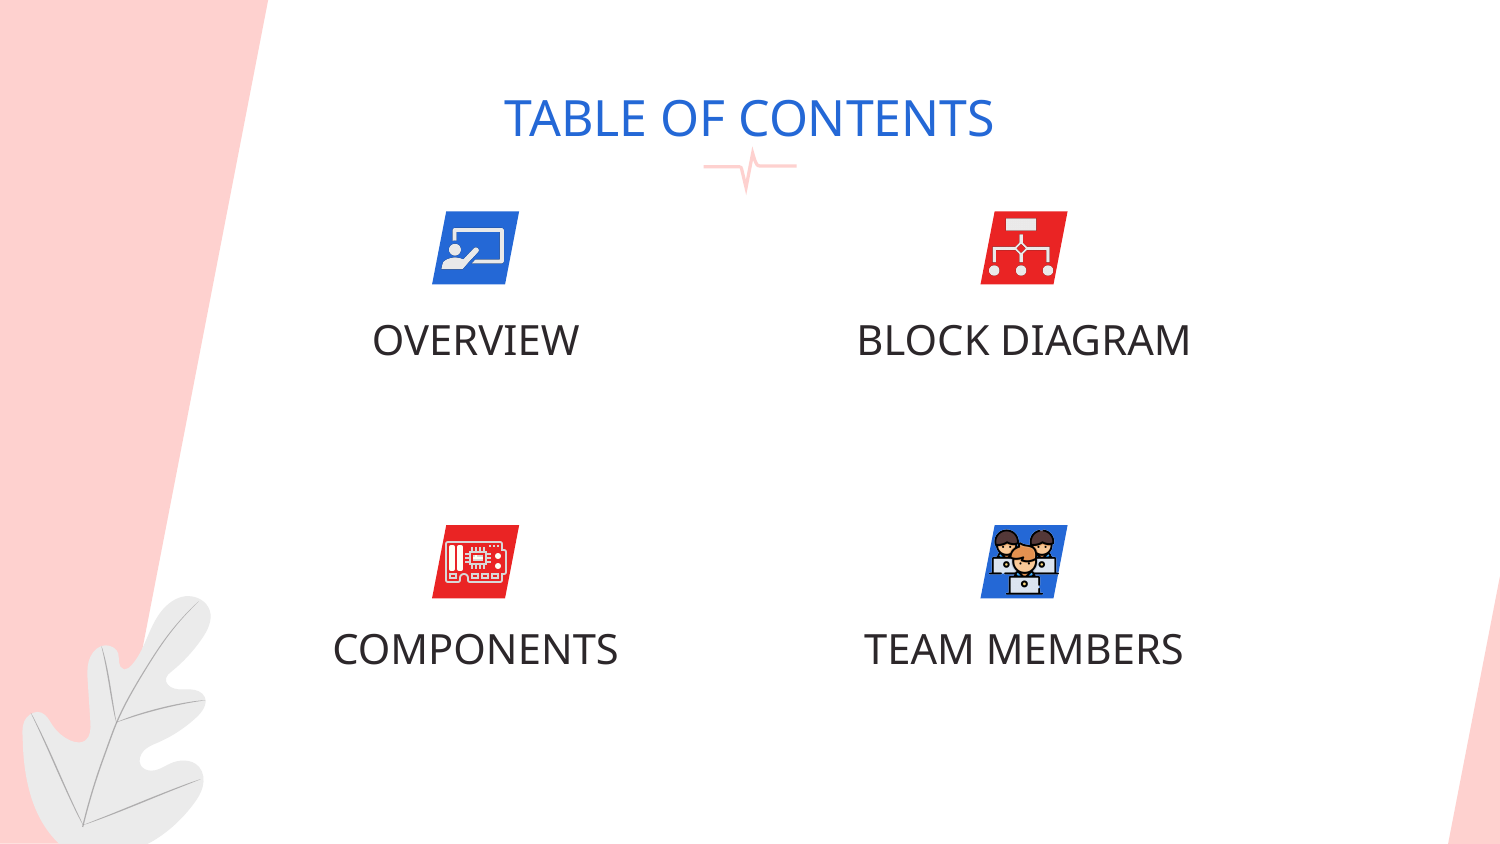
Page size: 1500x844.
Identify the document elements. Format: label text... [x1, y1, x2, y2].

text_box TABLE OF CONTENTS [0, 71, 1500, 141]
picture [989, 526, 1060, 598]
text_box OVERVIEW [283, 313, 668, 366]
text_box BLOCK DIAGRAM [831, 313, 1217, 366]
picture [443, 530, 509, 594]
text_box COMPONENTS [283, 622, 668, 676]
text_box TEAM MEMBERS [831, 622, 1217, 676]
picture [978, 204, 1064, 289]
picture [437, 213, 508, 284]
